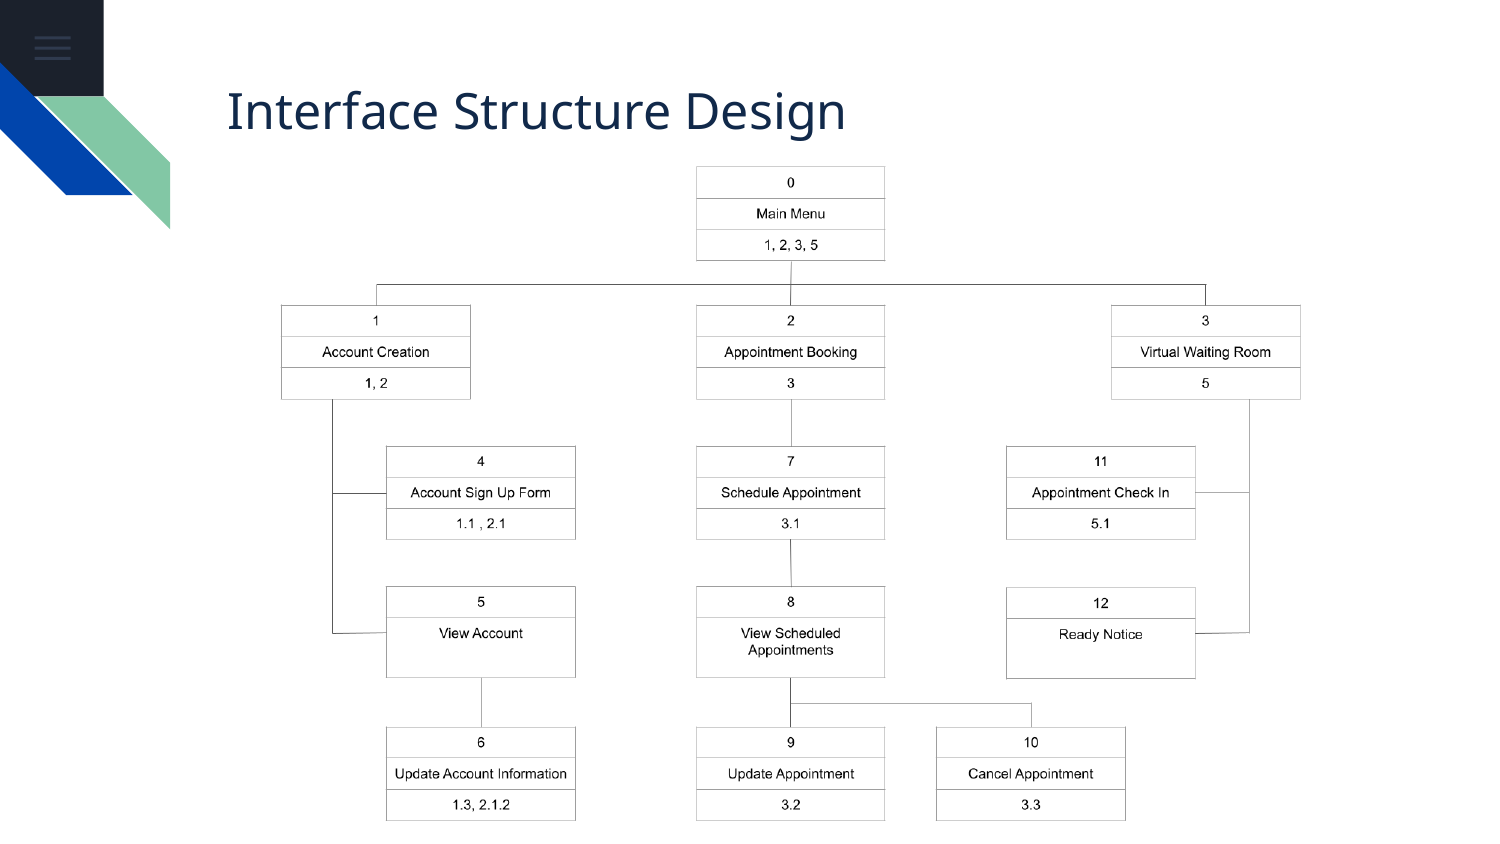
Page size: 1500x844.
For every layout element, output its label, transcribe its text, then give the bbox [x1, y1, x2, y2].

title Interface Structure Design [212, 64, 1368, 215]
picture [250, 148, 1330, 829]
